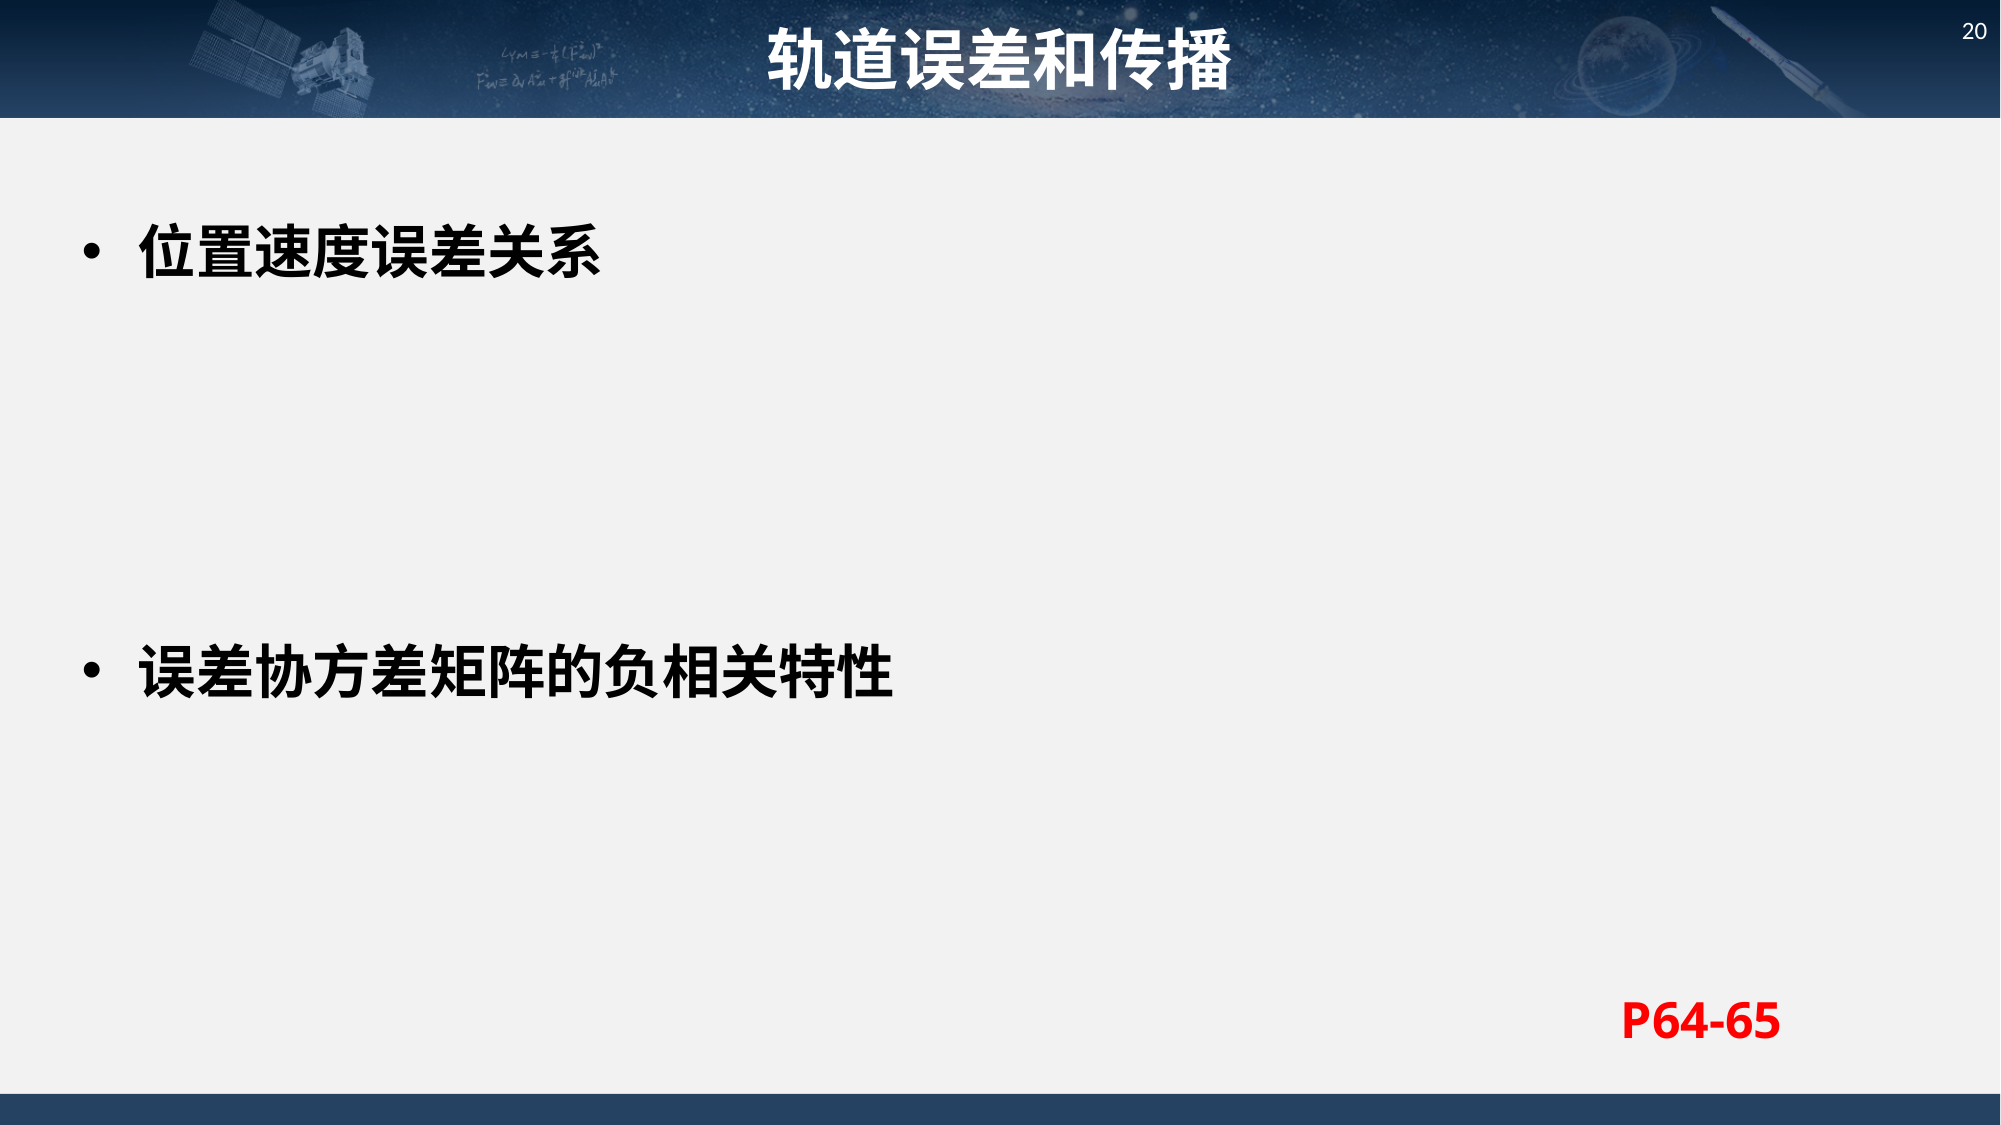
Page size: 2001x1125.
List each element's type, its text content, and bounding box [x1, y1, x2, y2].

text_box 位置速度误差关系 误差协方差矩阵的负相关特性 [66, 172, 1933, 713]
text_box 轨道误差和传播 [0, 0, 2000, 117]
text_box P64-65 [1502, 951, 1901, 1057]
picture [0, 0, 2001, 118]
